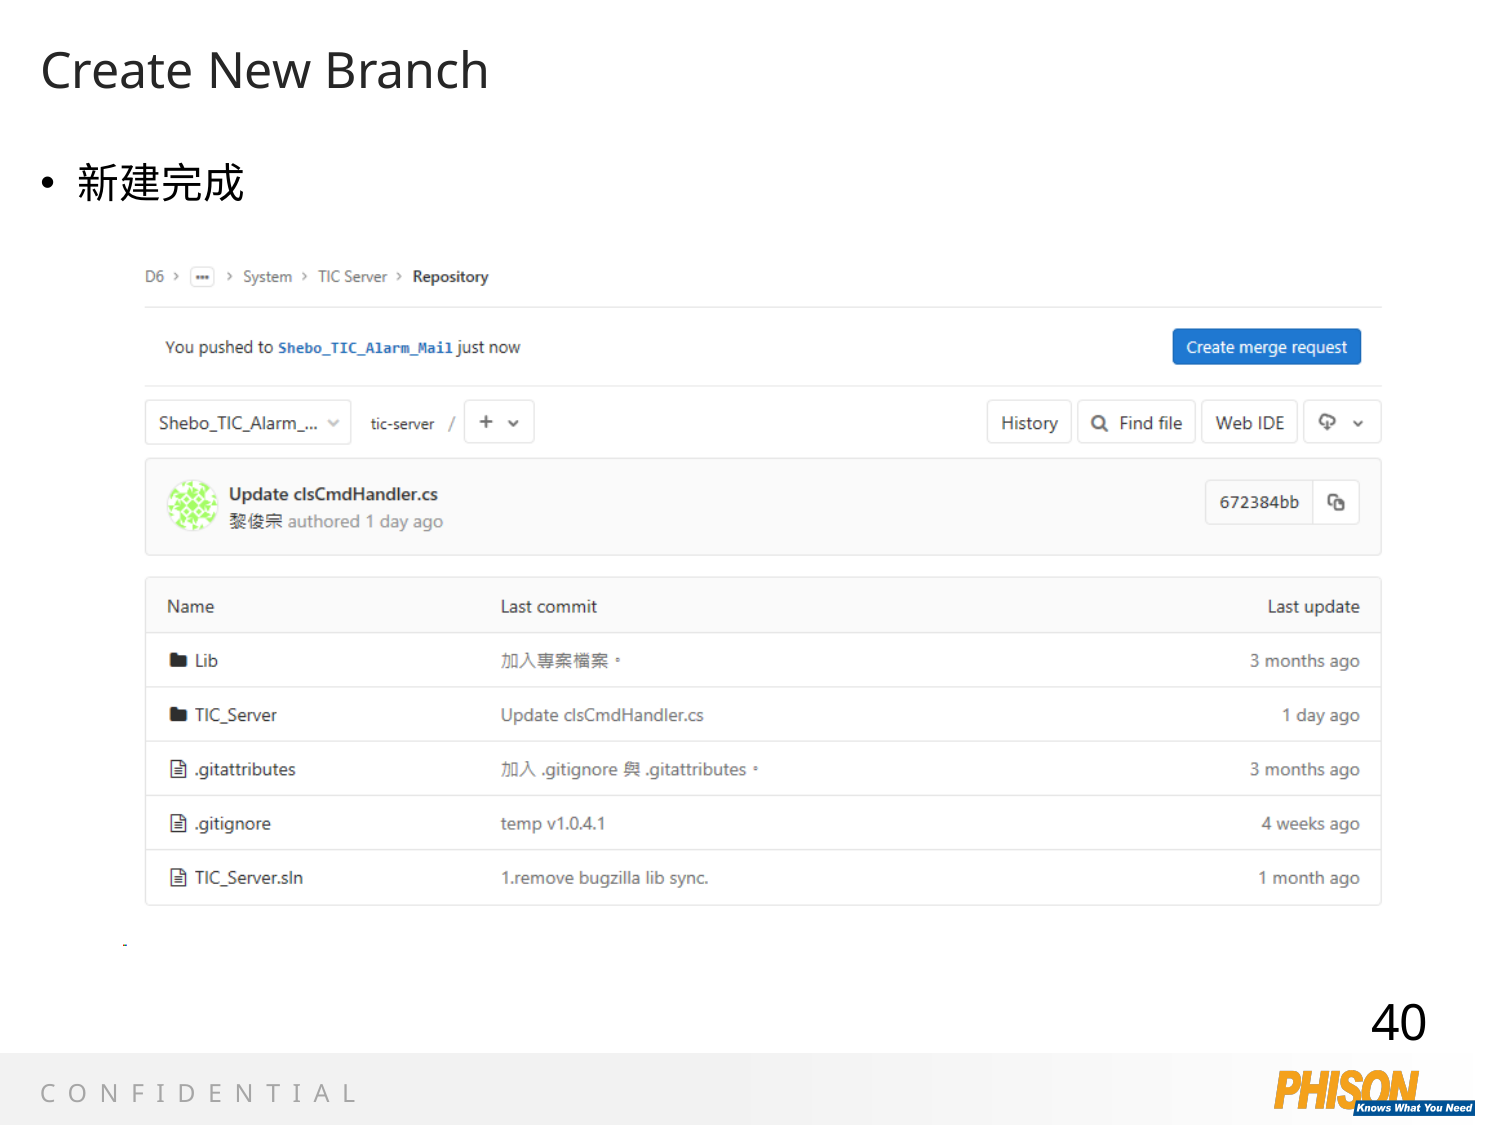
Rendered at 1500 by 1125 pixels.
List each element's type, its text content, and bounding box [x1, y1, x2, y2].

list 新建完成 [25, 154, 1475, 1008]
title Create New Branch [25, 20, 1475, 125]
picture [123, 255, 1413, 946]
picture [1274, 1070, 1475, 1116]
slide_number 40 [1105, 982, 1443, 1043]
